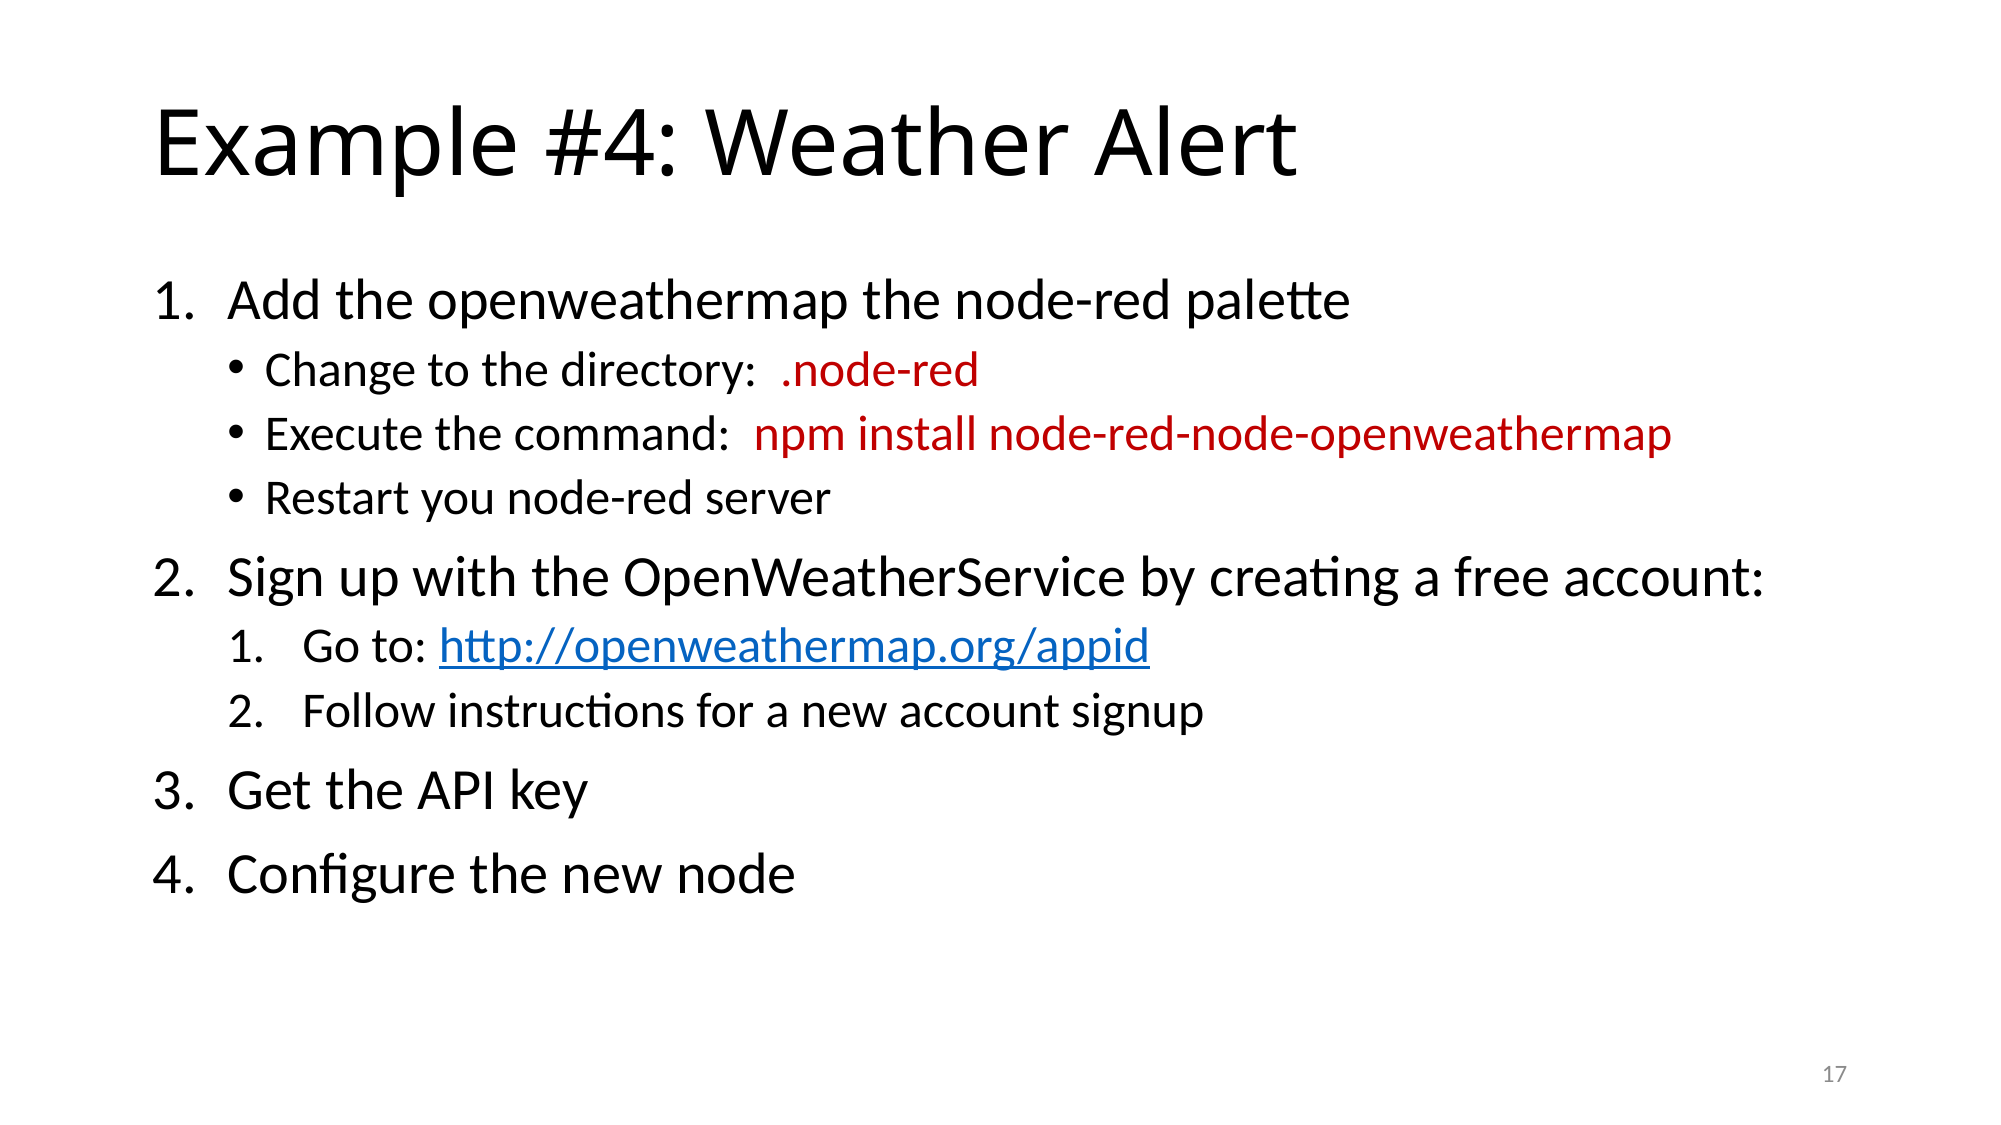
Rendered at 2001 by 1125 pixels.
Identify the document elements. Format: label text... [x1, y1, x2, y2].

title Example #4: Weather Alert [137, 59, 1863, 233]
list Add the openweathermap the node-red palette Change to the directory: .node-red Execute the command: npm install node-red-node-openweathermap Restart you node-red server Sign up with the OpenWeatherService by creating a free account: Go to: http://openweathermap.org/appid Follow instructions for a new account signup Get the API key Configure the new node [137, 261, 1863, 1073]
slide_number 17 [1412, 1042, 1863, 1103]
